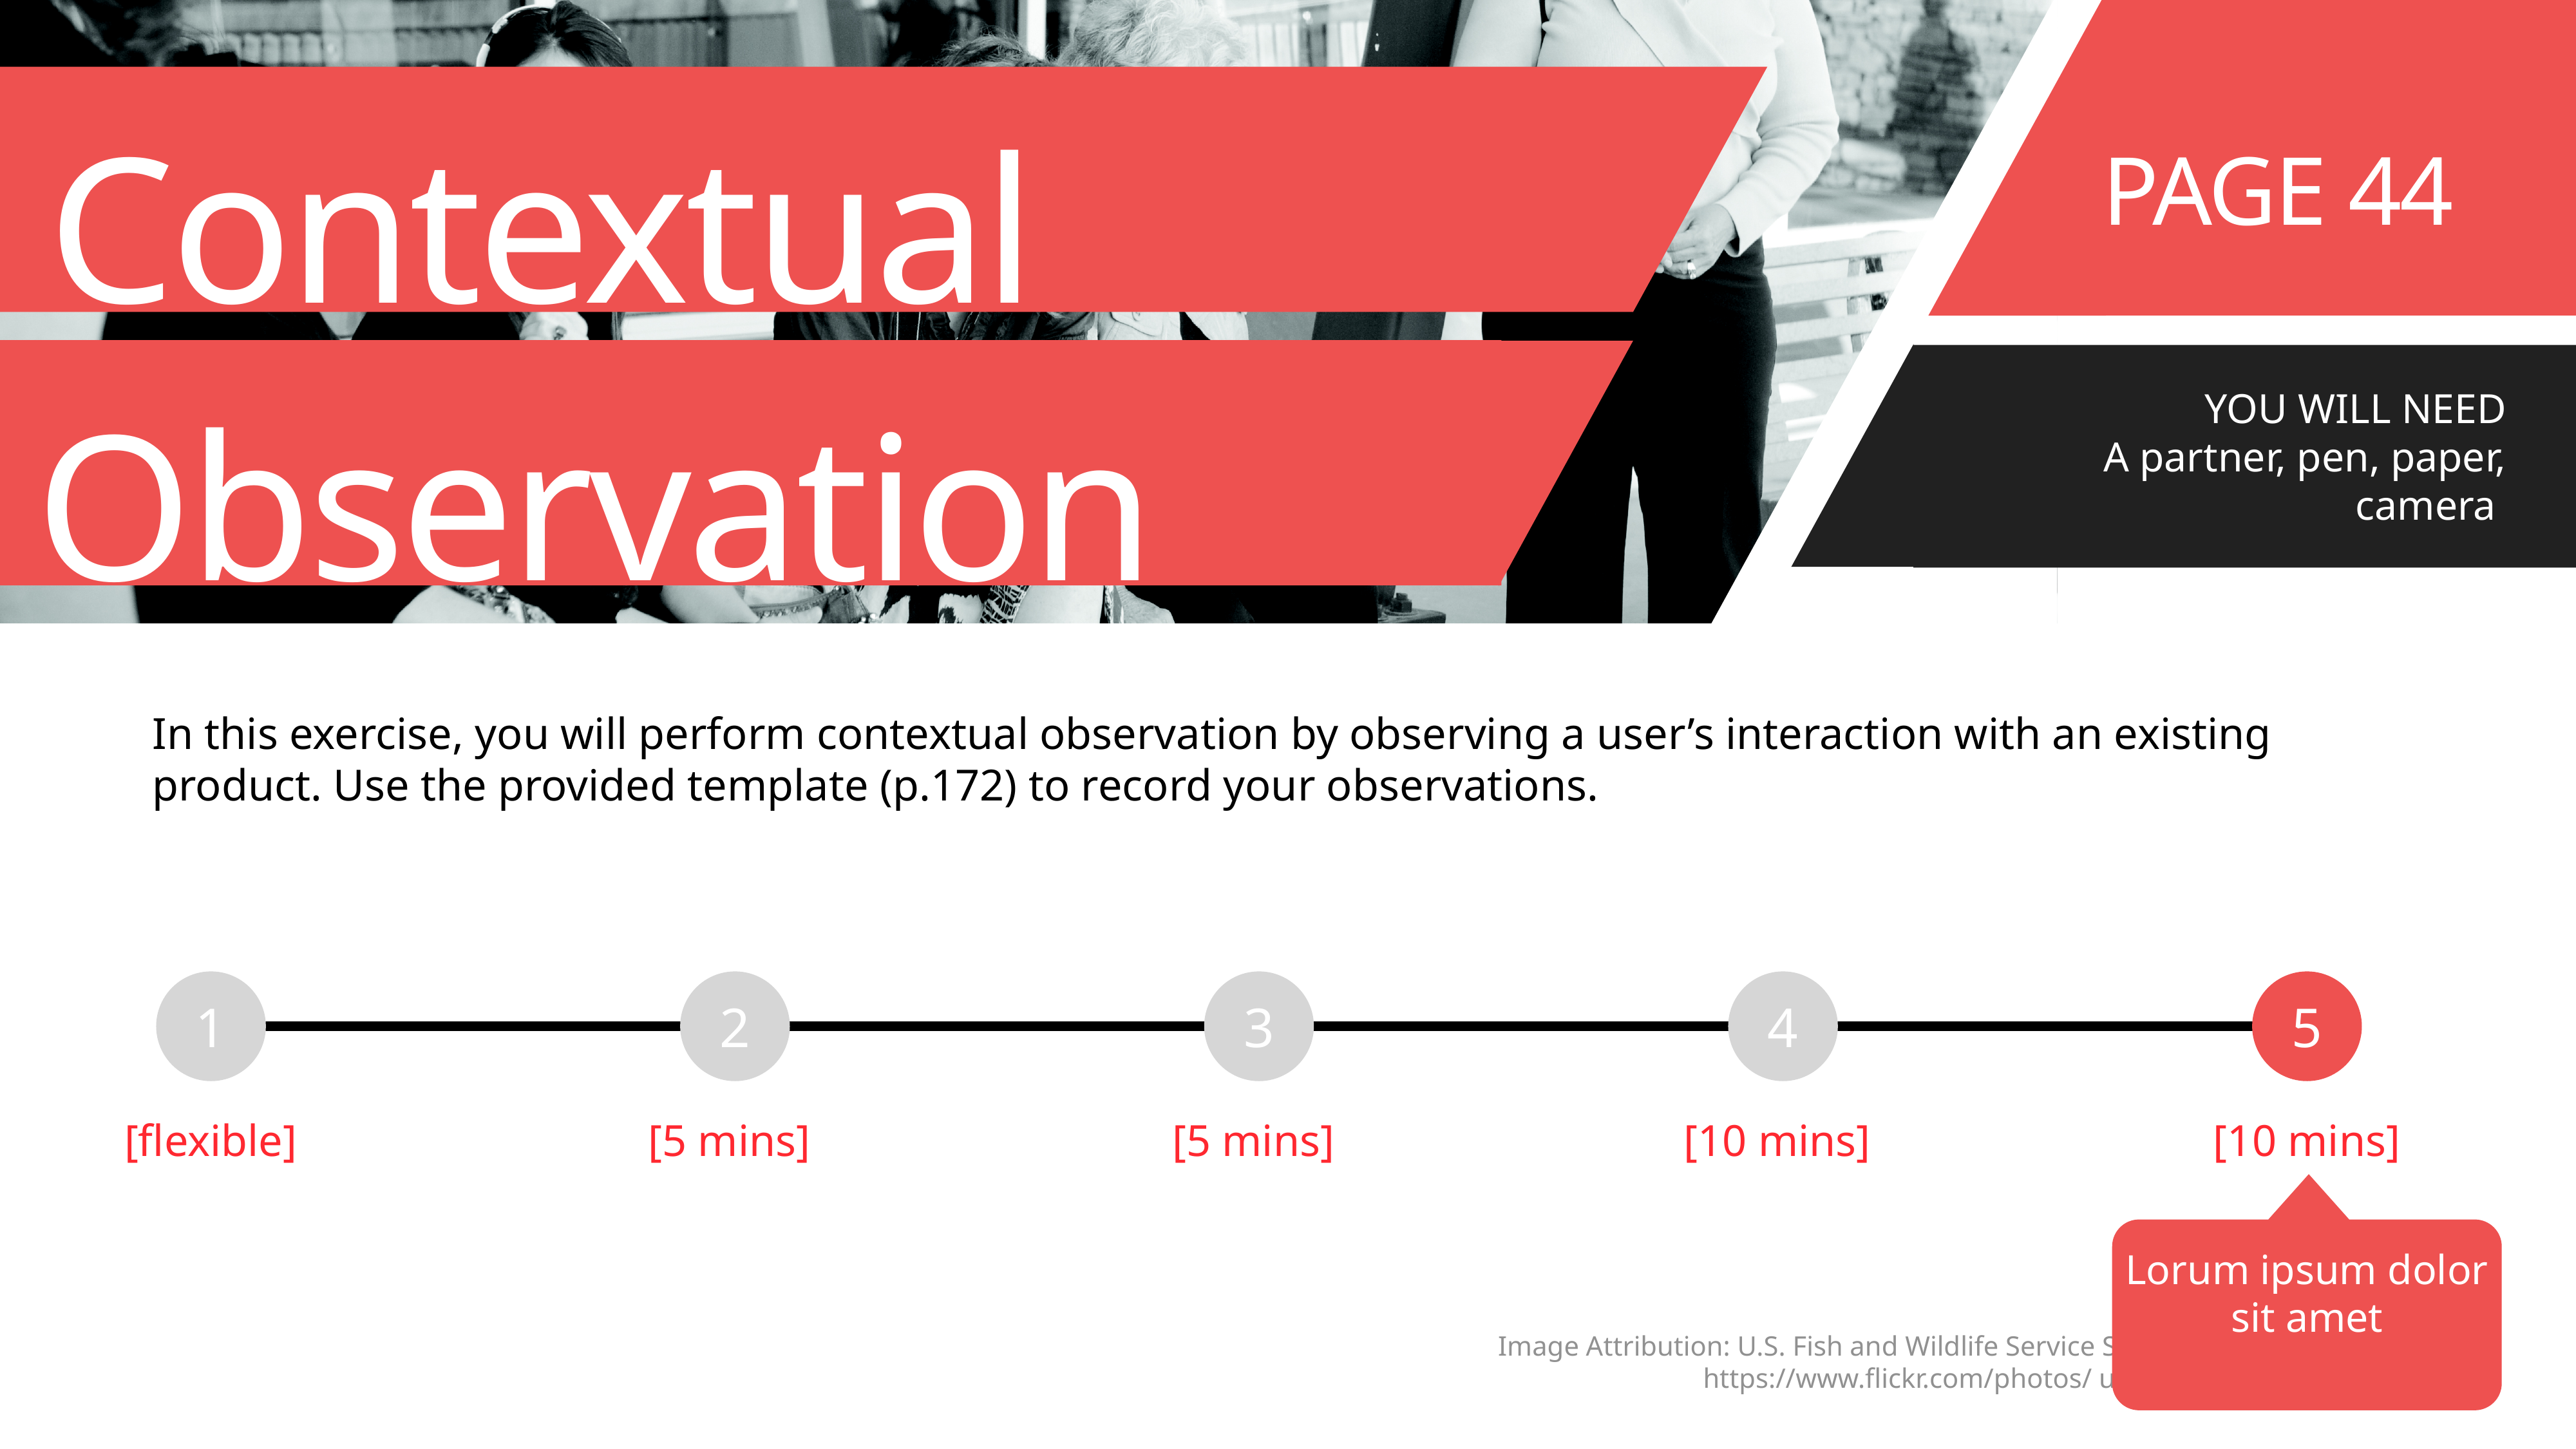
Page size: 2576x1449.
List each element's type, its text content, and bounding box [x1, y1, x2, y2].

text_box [0, 0, 2576, 1401]
text_box Lorum ipsum dolor sit amet [2119, 1401, 2495, 1410]
